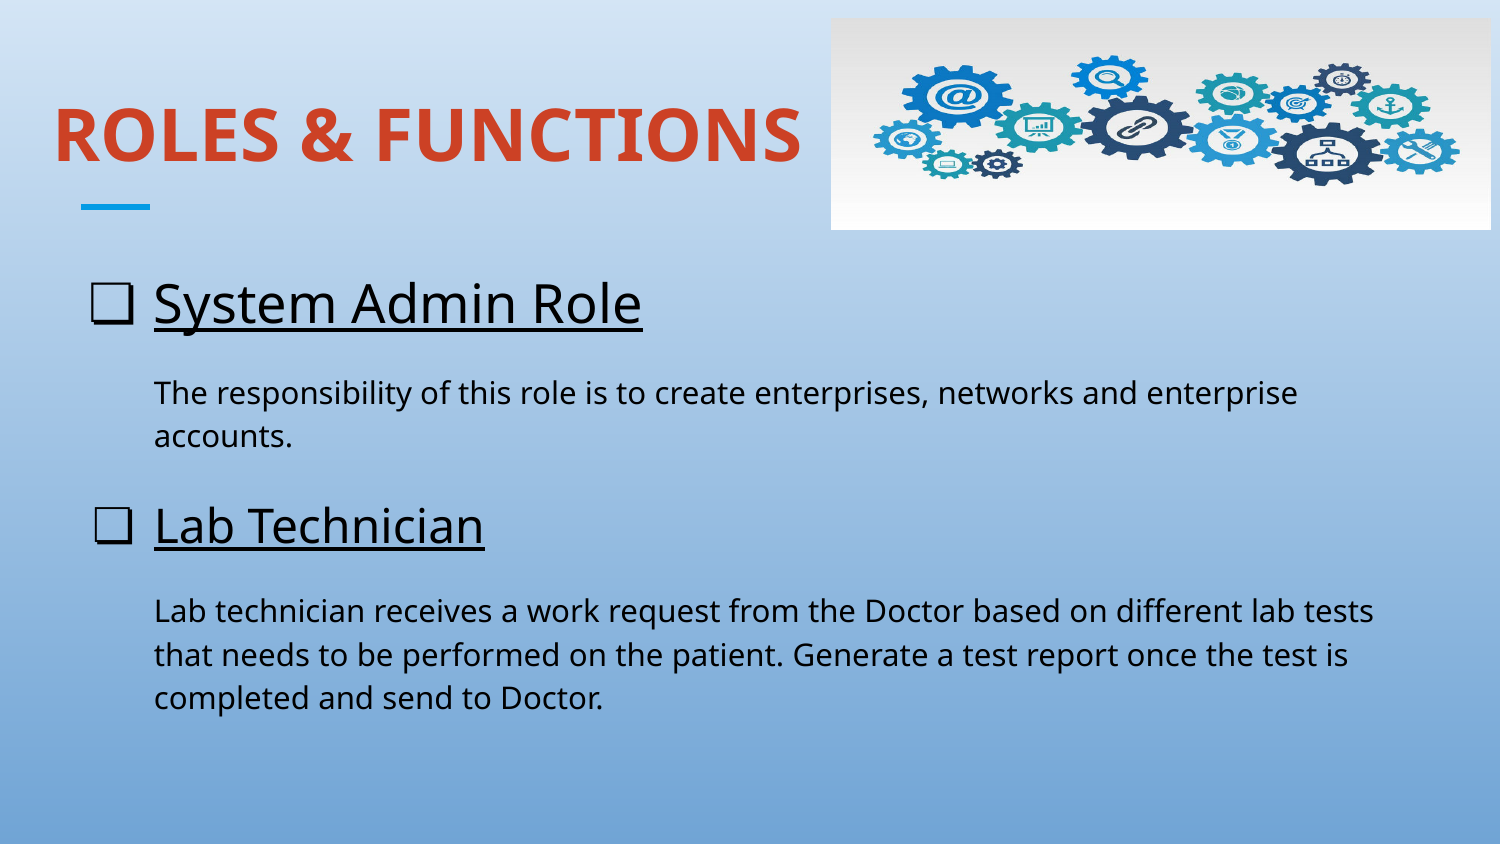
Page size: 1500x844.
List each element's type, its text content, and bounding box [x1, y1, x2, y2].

list System Admin Role The responsibility of this role is to create enterprises, networks and enterprise accounts. Lab Technician Lab technician receives a work request from the Doctor based on different lab tests that needs to be performed on the patient. Generate a test report once the test is completed and send to Doctor. [63, 244, 1437, 799]
title ROLES & FUNCTIONS [37, 78, 826, 191]
picture [831, 18, 1491, 230]
